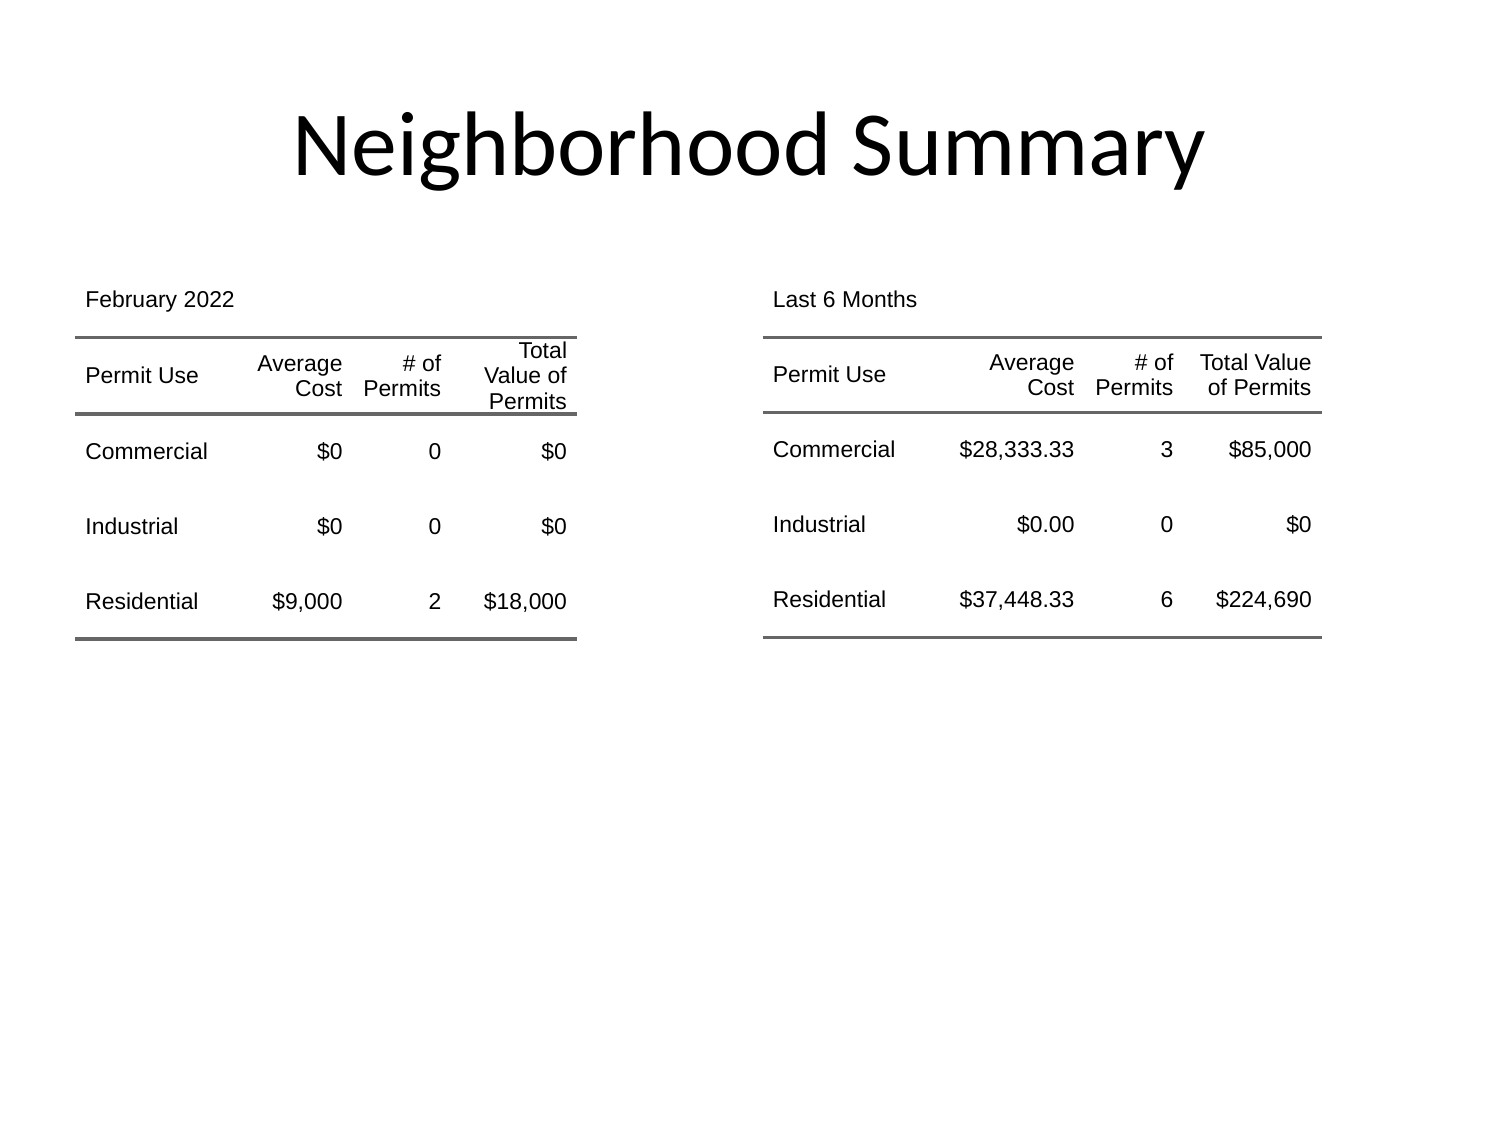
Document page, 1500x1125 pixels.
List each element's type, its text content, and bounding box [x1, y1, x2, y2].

table_cell Residential [75, 564, 240, 637]
table_header Last 6 Months [763, 262, 1322, 336]
table_cell Average Cost [240, 339, 353, 412]
table_cell # of Permits [353, 339, 452, 412]
table_cell # of Permits [1085, 339, 1184, 411]
table_cell Permit Use [763, 339, 928, 411]
table_cell $85,000 [1184, 414, 1322, 488]
table_cell Commercial [75, 416, 240, 489]
table_cell Industrial [75, 489, 240, 564]
table_cell $18,000 [452, 564, 577, 637]
table_cell Average Cost [928, 339, 1085, 411]
title Neighborhood Summary [75, 45, 1425, 233]
table_cell $37,448.33 [928, 563, 1085, 636]
table_cell Residential [763, 563, 928, 636]
table_cell $224,690 [1184, 563, 1322, 636]
table_header February 2022 [75, 262, 577, 336]
table_cell $0 [240, 489, 353, 564]
table_cell 6 [1085, 563, 1184, 636]
table_cell $0 [452, 489, 577, 564]
table_cell Total Value of Permits [452, 339, 577, 412]
table_cell 0 [353, 489, 452, 564]
table_cell Permit Use [75, 339, 240, 412]
table_cell 2 [353, 564, 452, 637]
table_cell $0.00 [928, 488, 1085, 563]
table_cell $0 [240, 416, 353, 489]
table_cell 0 [1085, 488, 1184, 563]
table_cell Total Value of Permits [1184, 339, 1322, 411]
table_cell 3 [1085, 414, 1184, 488]
table_cell Industrial [763, 488, 928, 563]
table_cell $28,333.33 [928, 414, 1085, 488]
table_cell $9,000 [240, 564, 353, 637]
table_cell $0 [1184, 488, 1322, 563]
table_cell Commercial [763, 414, 928, 488]
table_cell $0 [452, 416, 577, 489]
table_cell 0 [353, 416, 452, 489]
